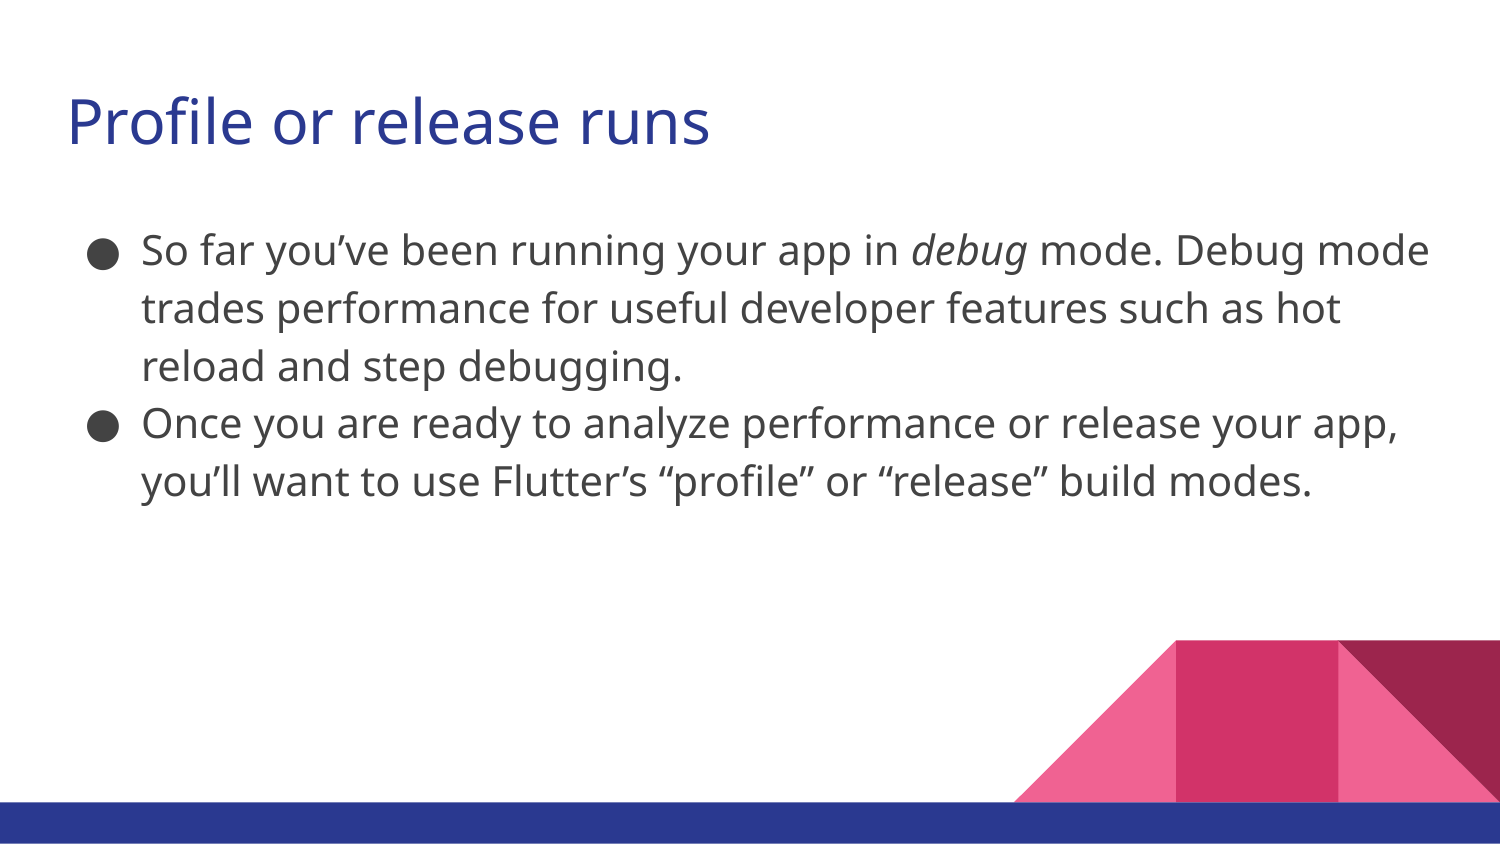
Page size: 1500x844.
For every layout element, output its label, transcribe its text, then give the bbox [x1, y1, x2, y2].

list So far you’ve been running your app in debug mode. Debug mode trades performance for useful developer features such as hot reload and step debugging. Once you are ready to analyze performance or release your app, you’ll want to use Flutter’s “profile” or “release” build modes. [51, 201, 1449, 750]
title Profile or release runs [51, 67, 1449, 167]
